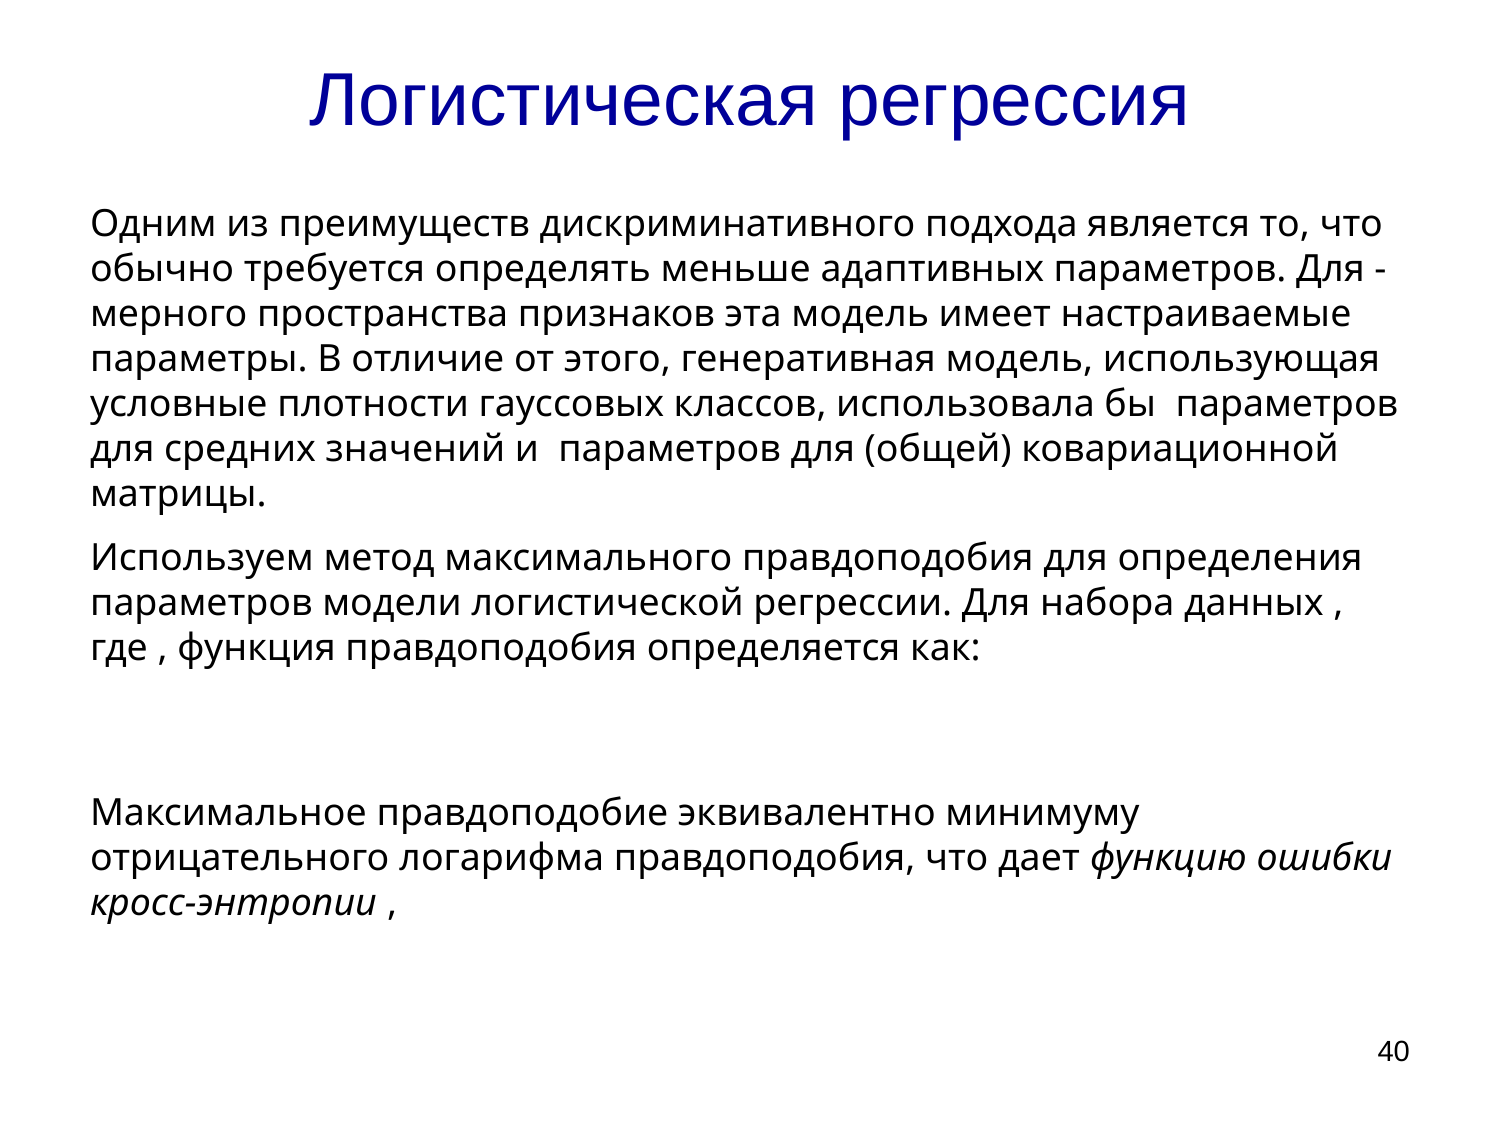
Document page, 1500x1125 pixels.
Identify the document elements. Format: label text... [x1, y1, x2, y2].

slide_number 40 [1074, 1024, 1425, 1103]
title Логистическая регрессия [75, 2, 1425, 190]
